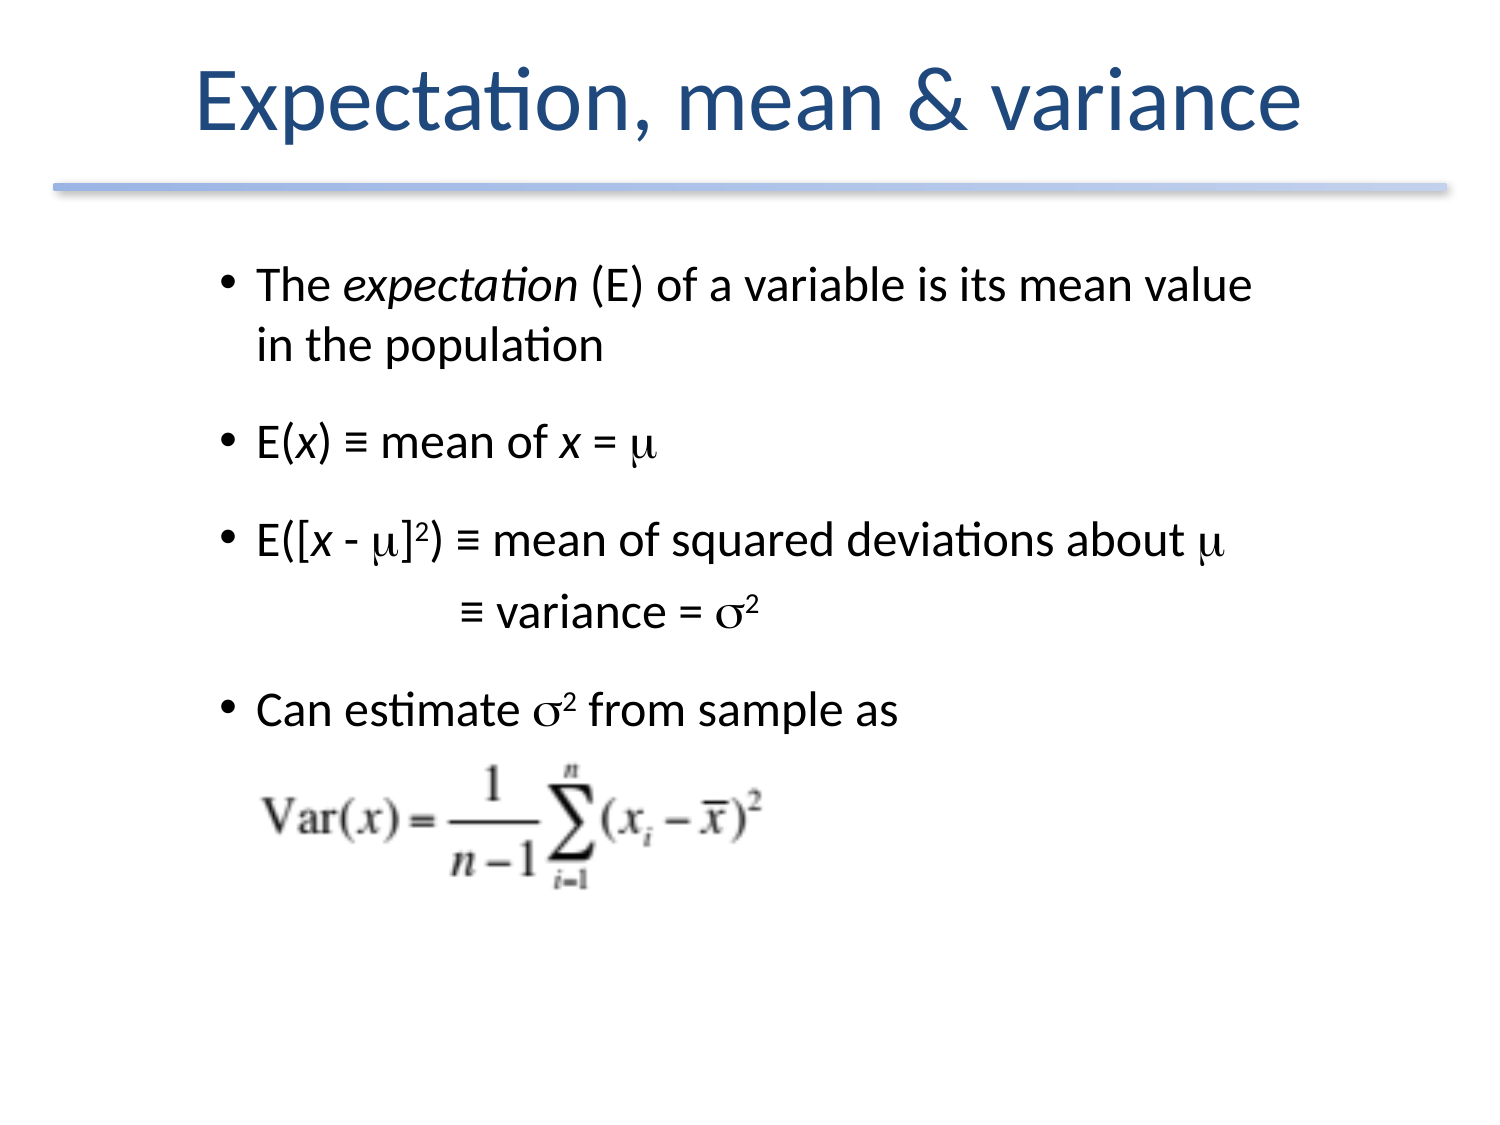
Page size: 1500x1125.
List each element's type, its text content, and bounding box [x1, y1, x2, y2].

title Expectation, mean & variance [0, 0, 1500, 188]
text_box The expectation (E) of a variable is its mean value in the population E(x) ≡ mean of x = m E([x - m]2) ≡ mean of squared deviations about m ≡ variance = s2 Can estimate s2 from sample as [204, 244, 1296, 744]
text_box [53, 183, 1447, 191]
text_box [254, 743, 772, 894]
